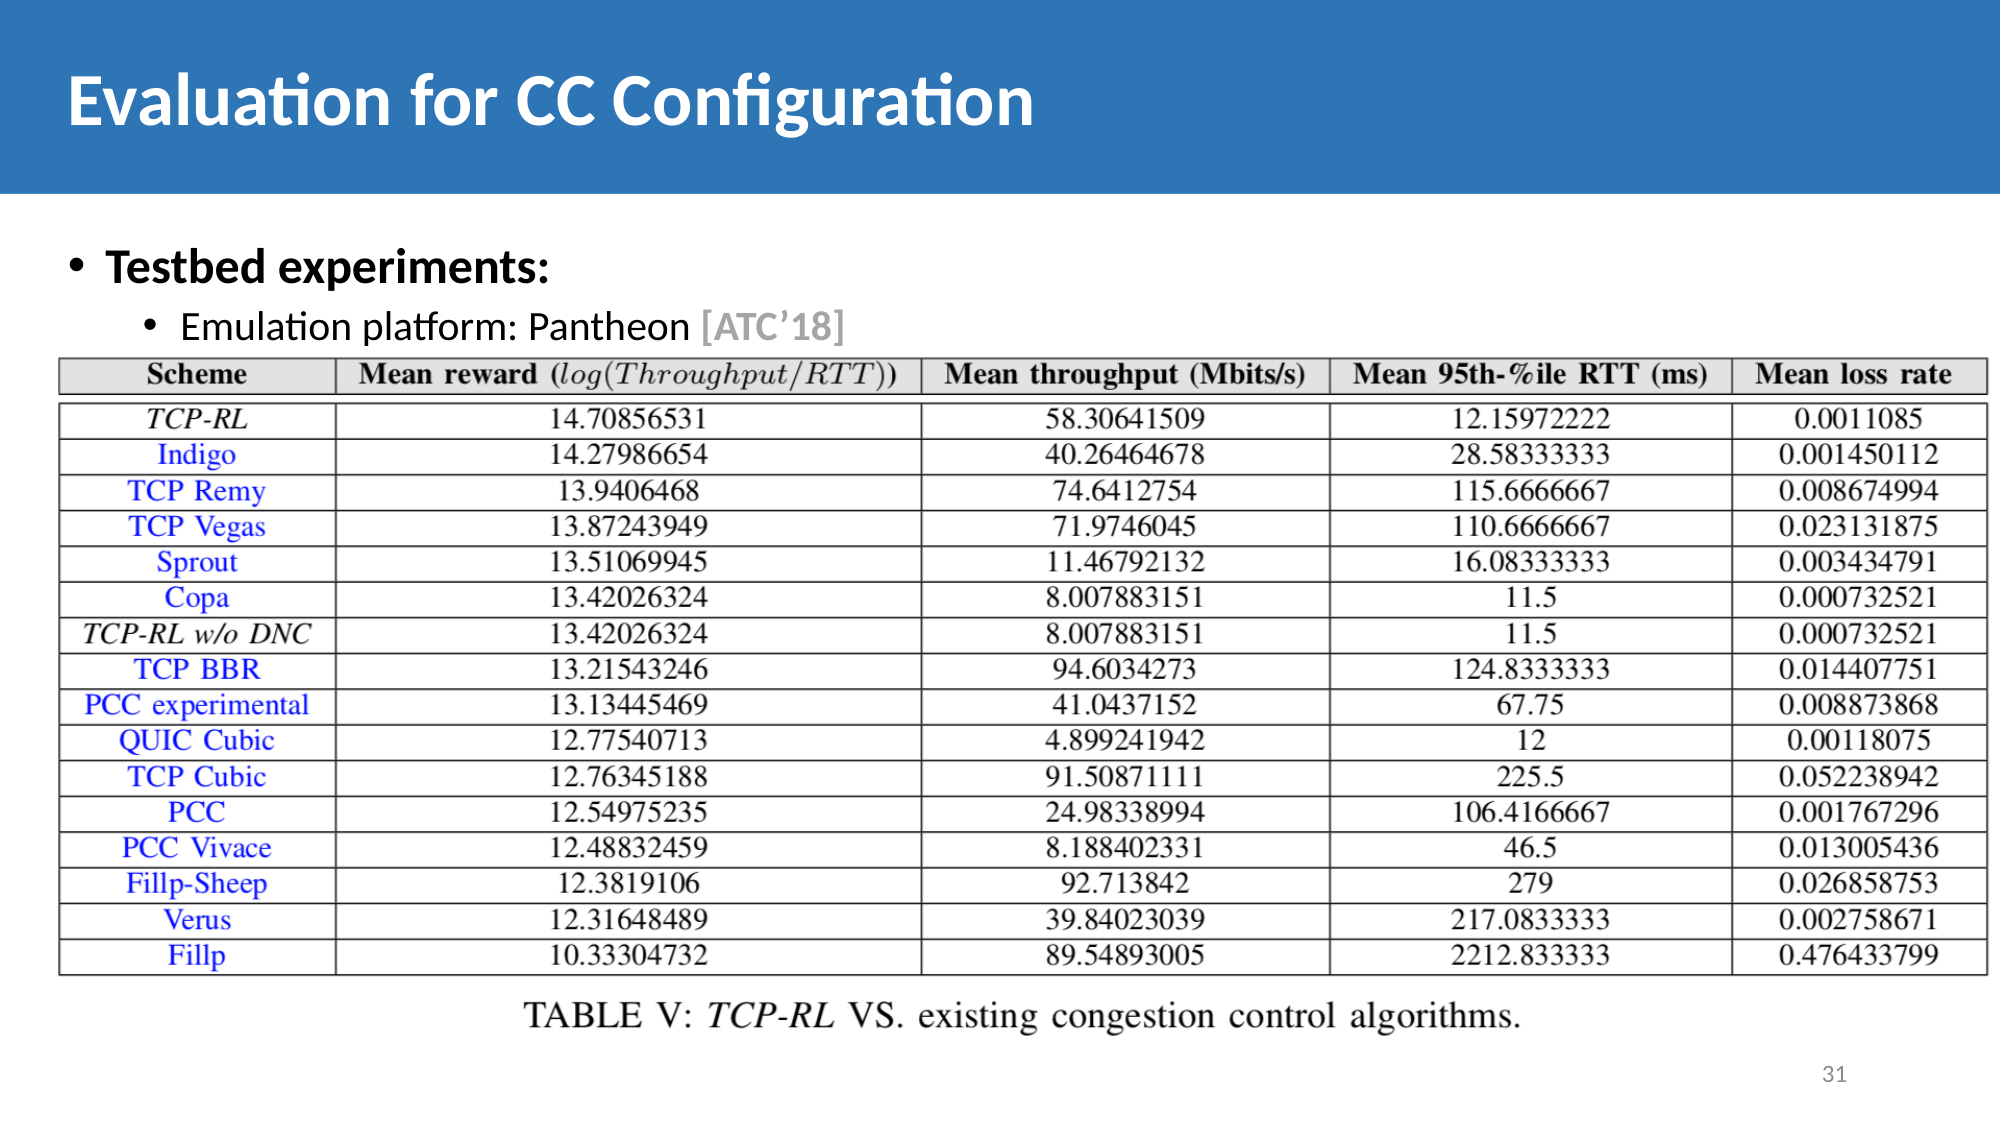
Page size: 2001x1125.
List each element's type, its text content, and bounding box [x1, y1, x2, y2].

picture [52, 346, 2000, 1043]
slide_number 31 [1412, 1043, 1863, 1103]
list Testbed experiments: Emulation platform: Pantheon [ATC’18] Training environment: 288 synthetic network conditions Bandwidth: 1, 5, 10, 20, 50, 70, 100, 150 and 200Mbps RTT : 10, 20, 40, 60, 80, 100, 150 and 200ms Loss rate: 0, 1%, 2%, 10% [52, 232, 1918, 346]
list Evaluation for CC Configuration [52, 41, 1919, 162]
